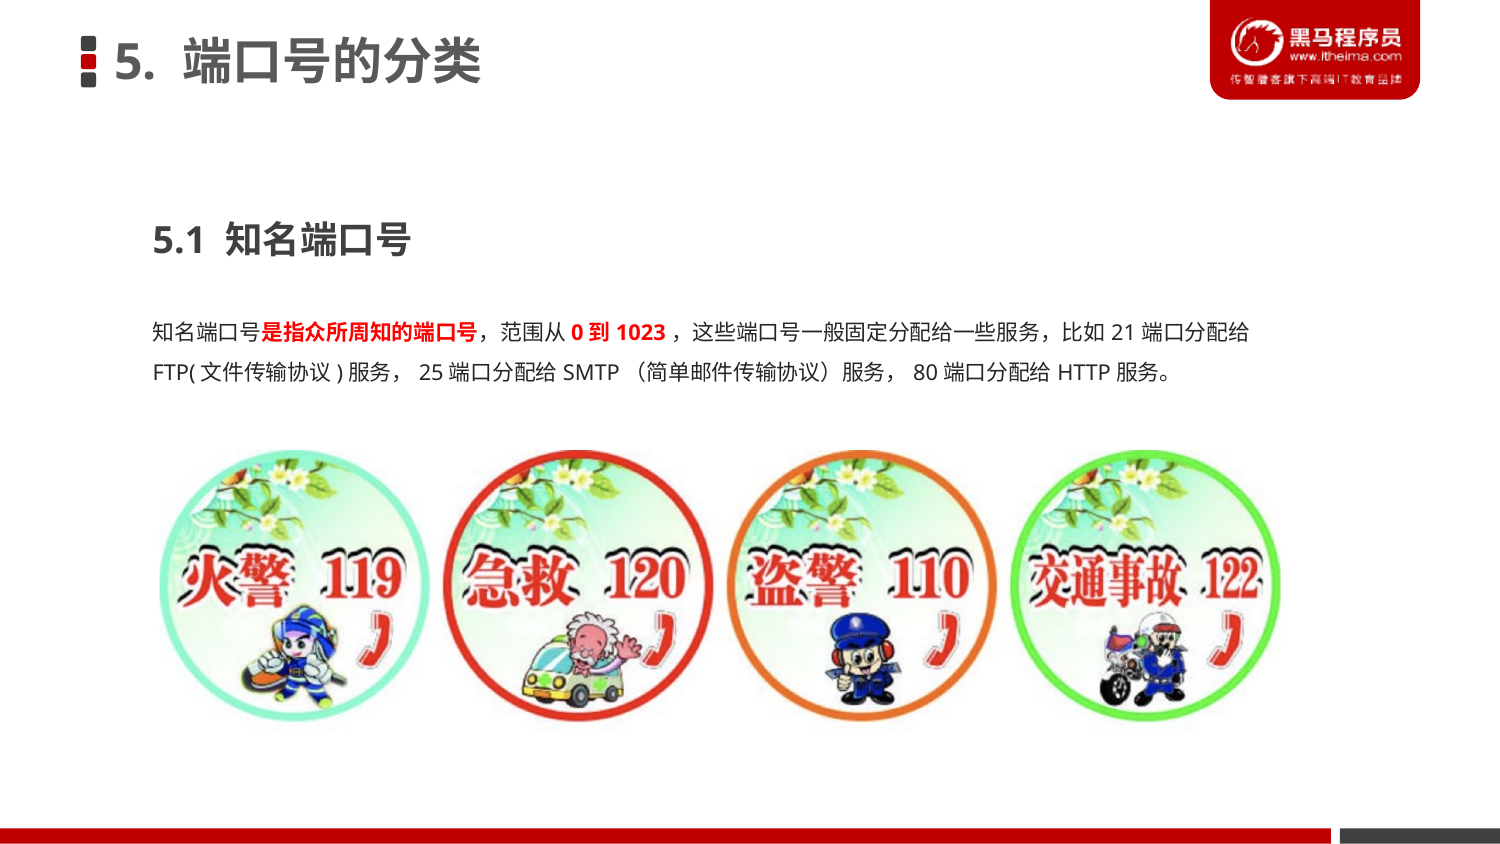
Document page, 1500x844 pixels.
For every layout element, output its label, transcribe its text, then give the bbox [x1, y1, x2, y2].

text_box 5.1 知名端口号 [138, 185, 715, 268]
picture [102, 437, 1362, 750]
picture [1212, 8, 1421, 94]
text_box 知名端口号是指众所周知的端口号，范围从0到1023，这些端口号一般固定分配给一些服务，比如21端口分配给FTP(文件传输协议)服务，25端口分配给SMTP（简单邮件传输协议）服务，80端口分配给HTTP服务。 [137, 298, 1311, 392]
text_box 5. 端口号的分类 [103, 0, 987, 130]
